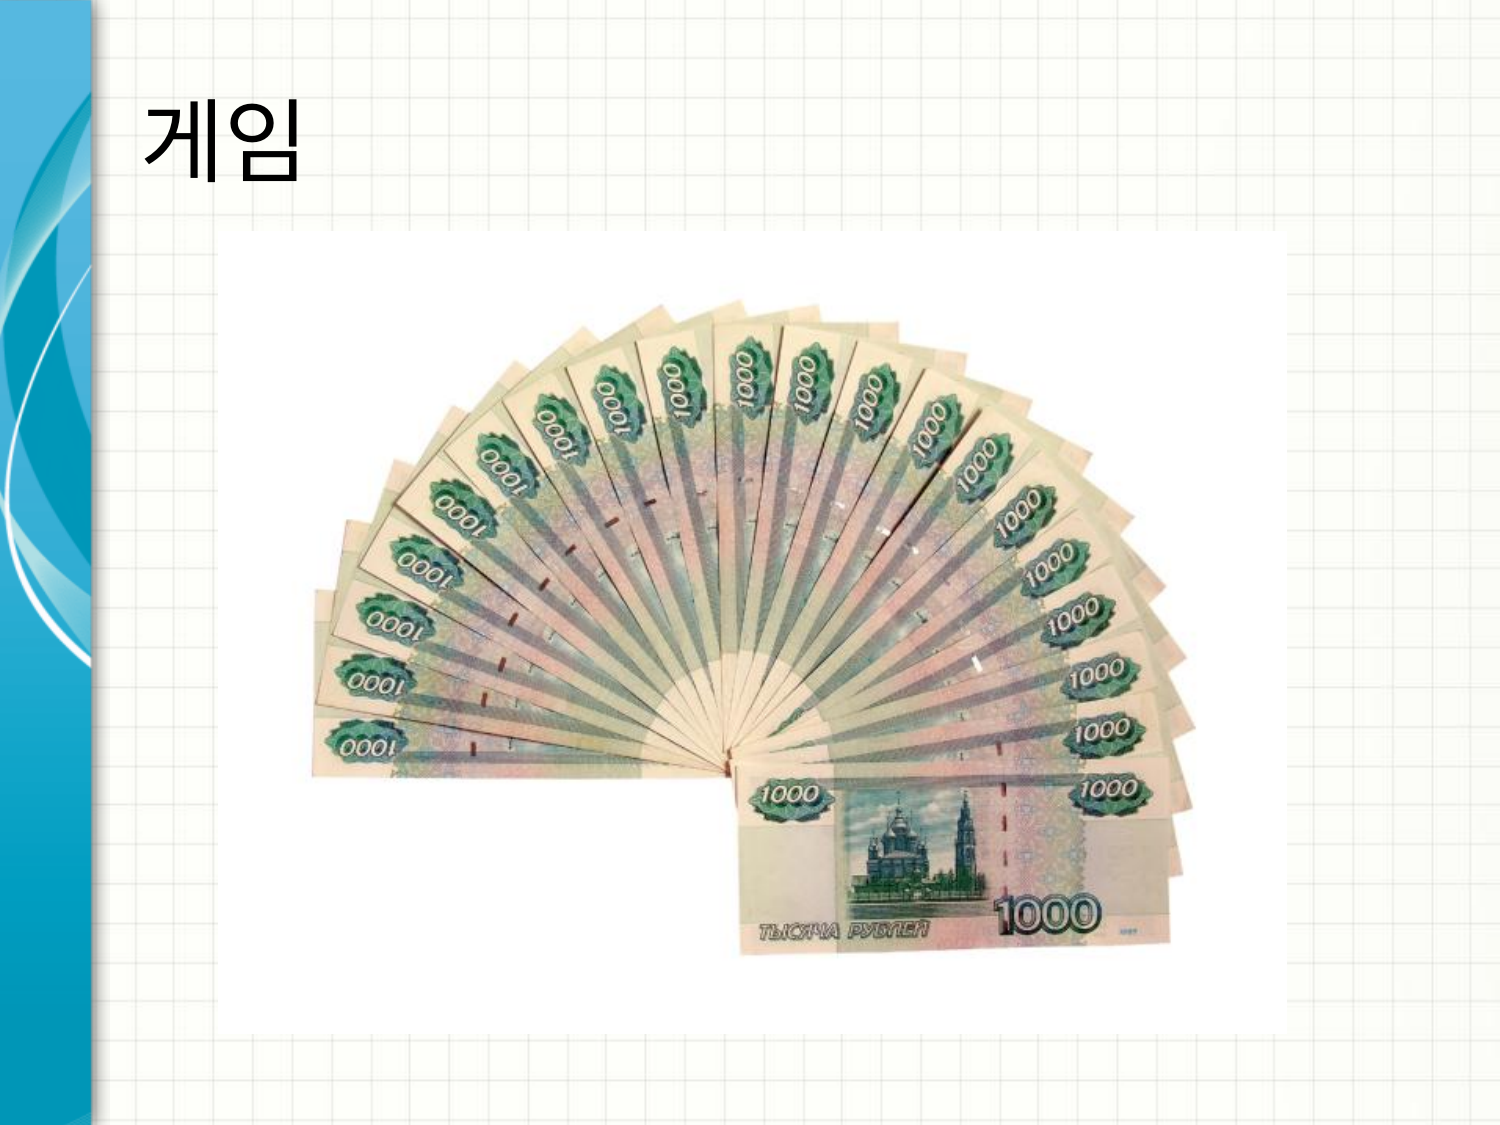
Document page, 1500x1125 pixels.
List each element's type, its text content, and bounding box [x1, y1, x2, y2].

picture [0, 0, 1500, 1125]
title 게임 [125, 45, 1450, 233]
